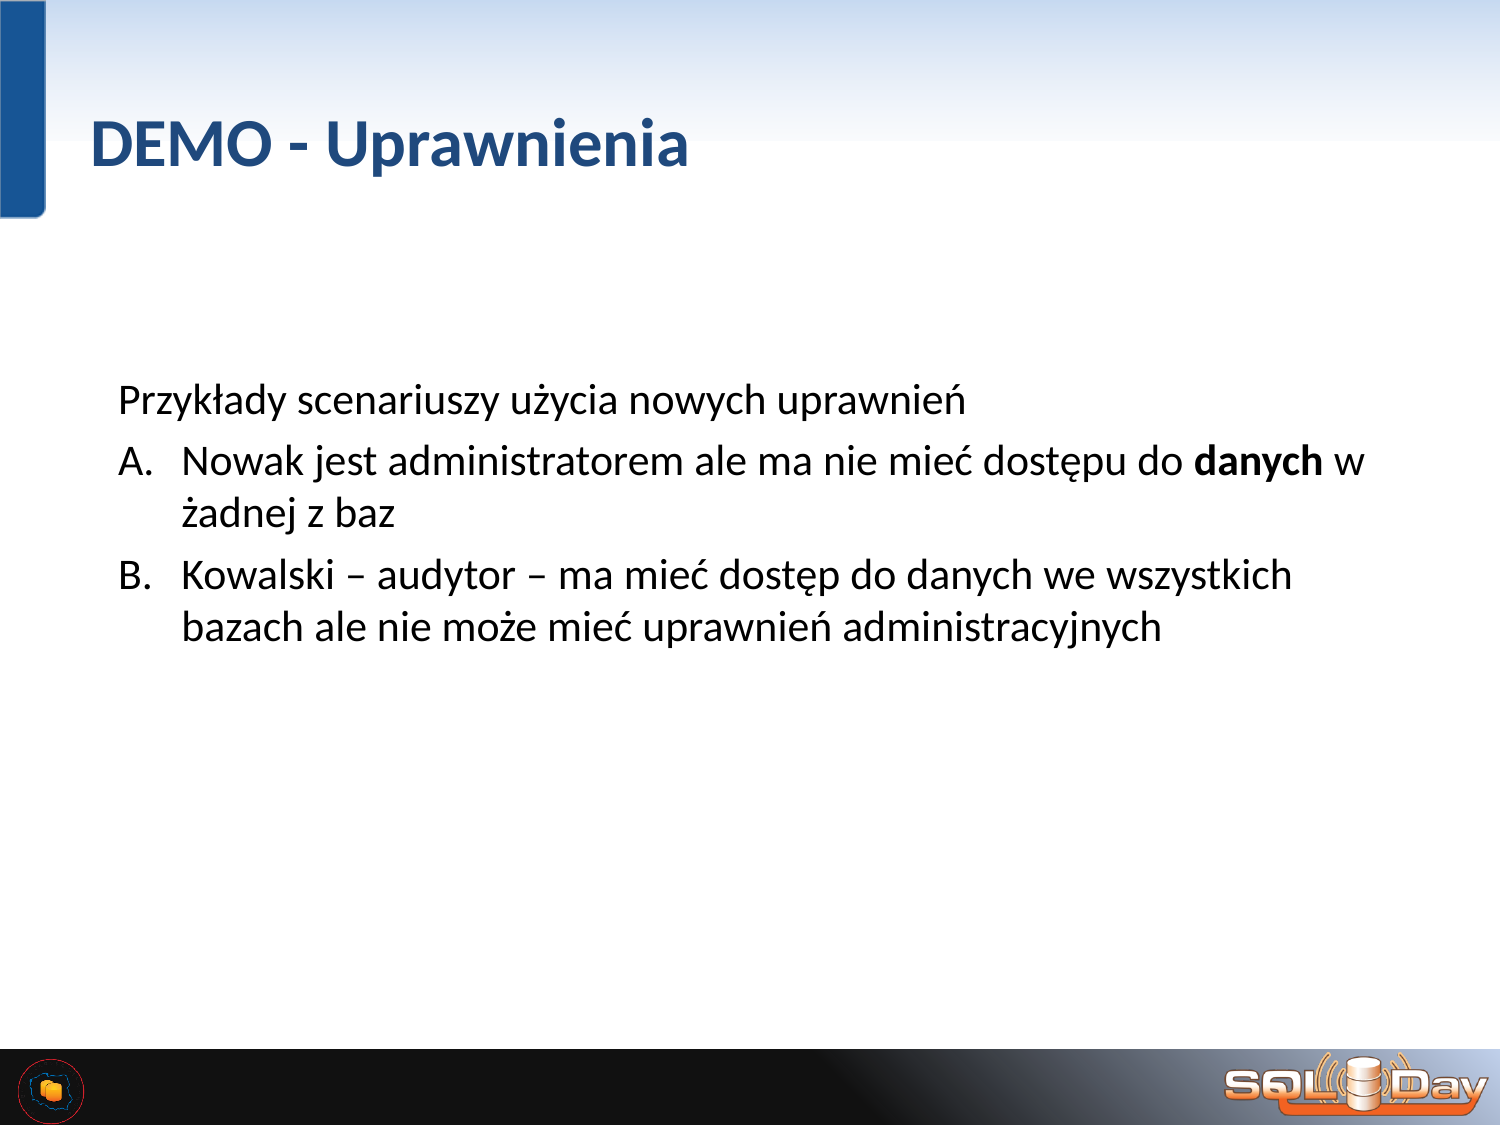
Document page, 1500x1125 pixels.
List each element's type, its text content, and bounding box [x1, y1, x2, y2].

picture [16, 1057, 85, 1125]
picture [0, 0, 46, 219]
title DEMO - Uprawnienia [75, 45, 1425, 233]
picture [1224, 1052, 1489, 1116]
list Przykłady scenariuszy użycia nowych uprawnień Nowak jest administratorem ale ma nie mieć dostępu do danych w żadnej z baz Kowalski – audytor – ma mieć dostęp do danych we wszystkich bazach ale nie może mieć uprawnień administracyjnych [103, 362, 1397, 899]
